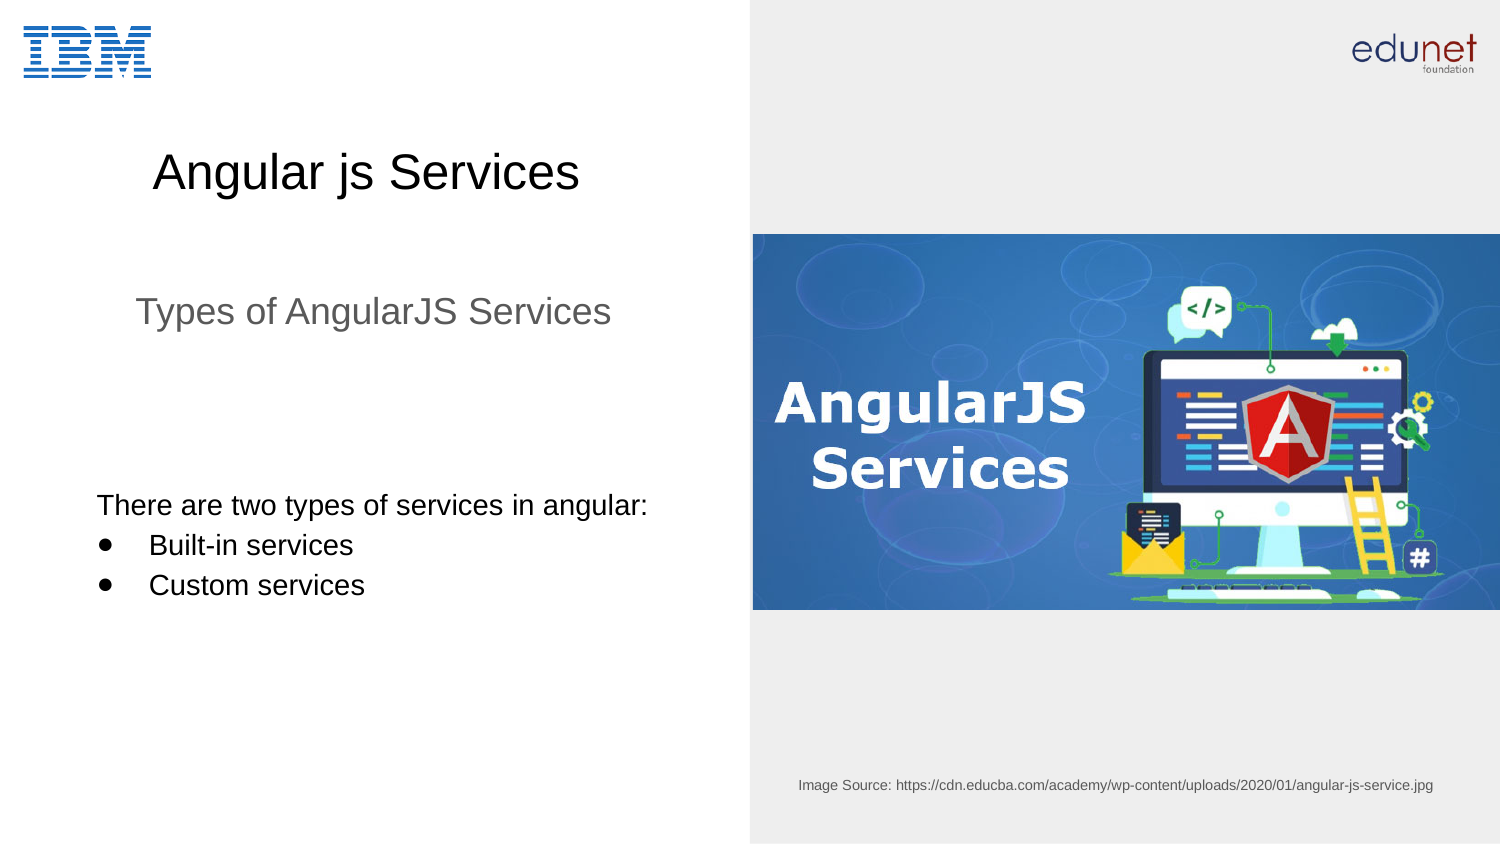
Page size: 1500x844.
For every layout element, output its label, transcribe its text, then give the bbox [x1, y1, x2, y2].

picture [752, 234, 1500, 610]
list There are two types of services in angular: Built-in services Custom services [58, 397, 689, 685]
picture [23, 26, 151, 78]
picture [1350, 26, 1480, 78]
subtitle Types of AngularJS Services [41, 257, 706, 363]
list Image Source: https://cdn.educba.com/academy/wp-content/uploads/2020/01/angular-js-service.jpg [783, 758, 1460, 812]
title Angular js Services [41, 117, 706, 223]
